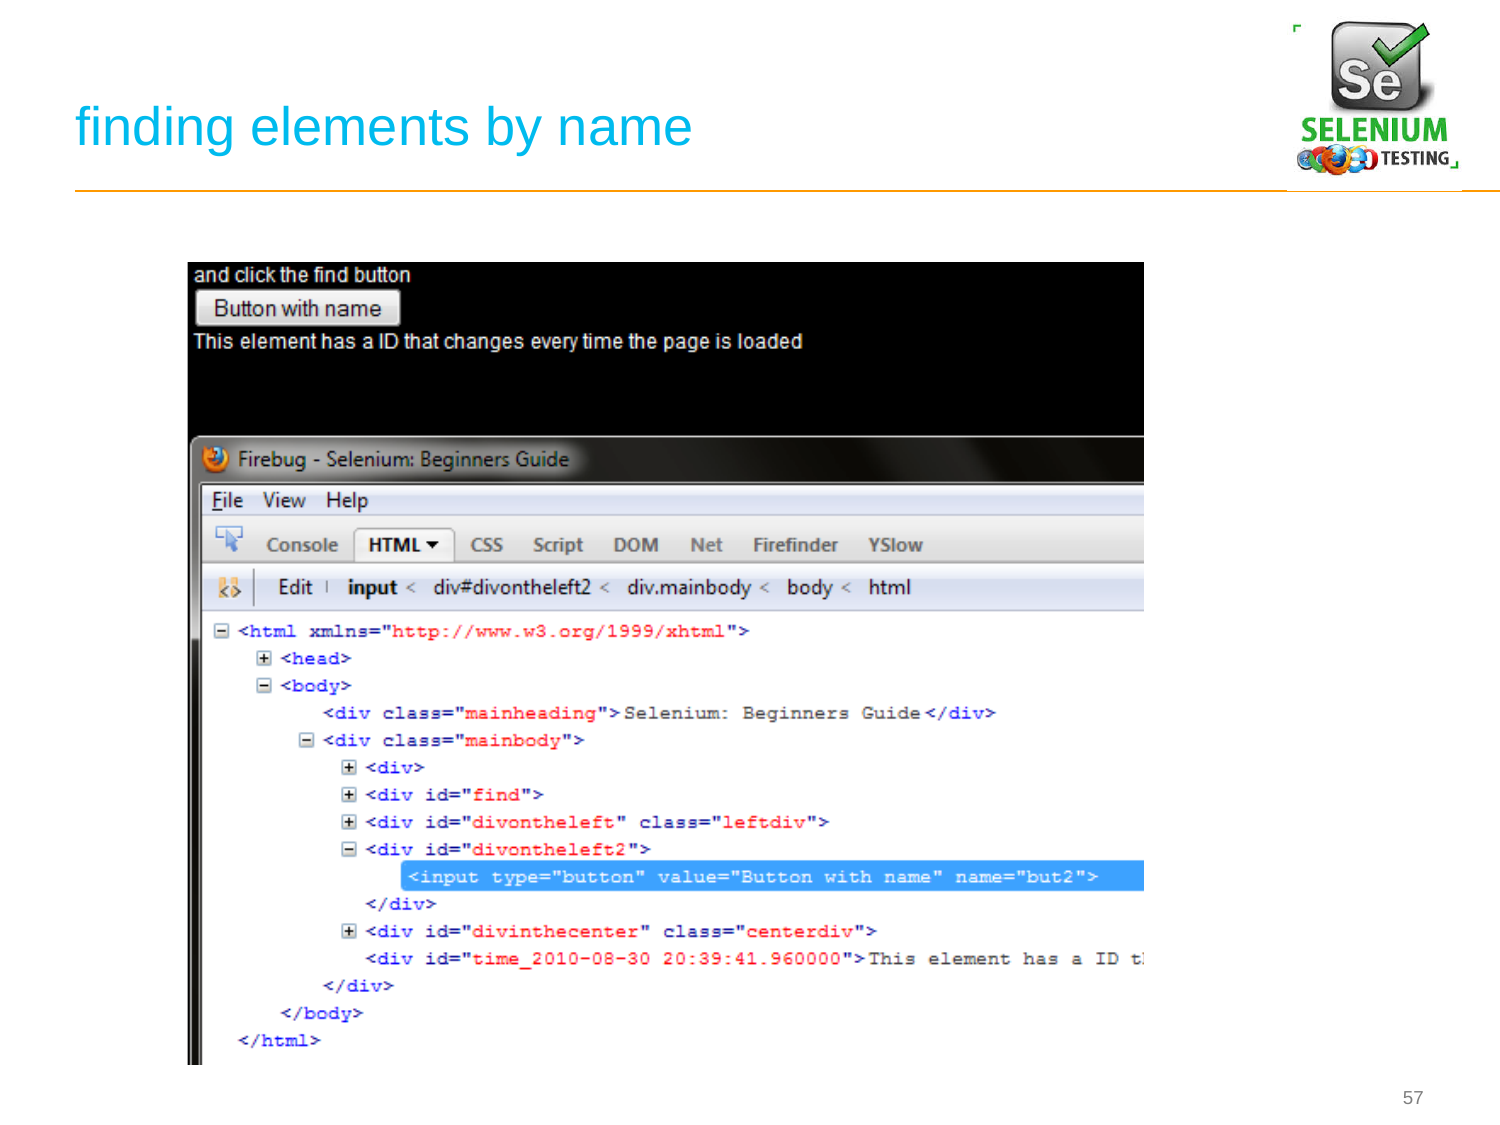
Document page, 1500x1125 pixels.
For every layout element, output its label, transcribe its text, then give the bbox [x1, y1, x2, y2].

title finding elements by name [75, 27, 1422, 157]
picture [187, 262, 1145, 1066]
picture [1287, 16, 1462, 191]
